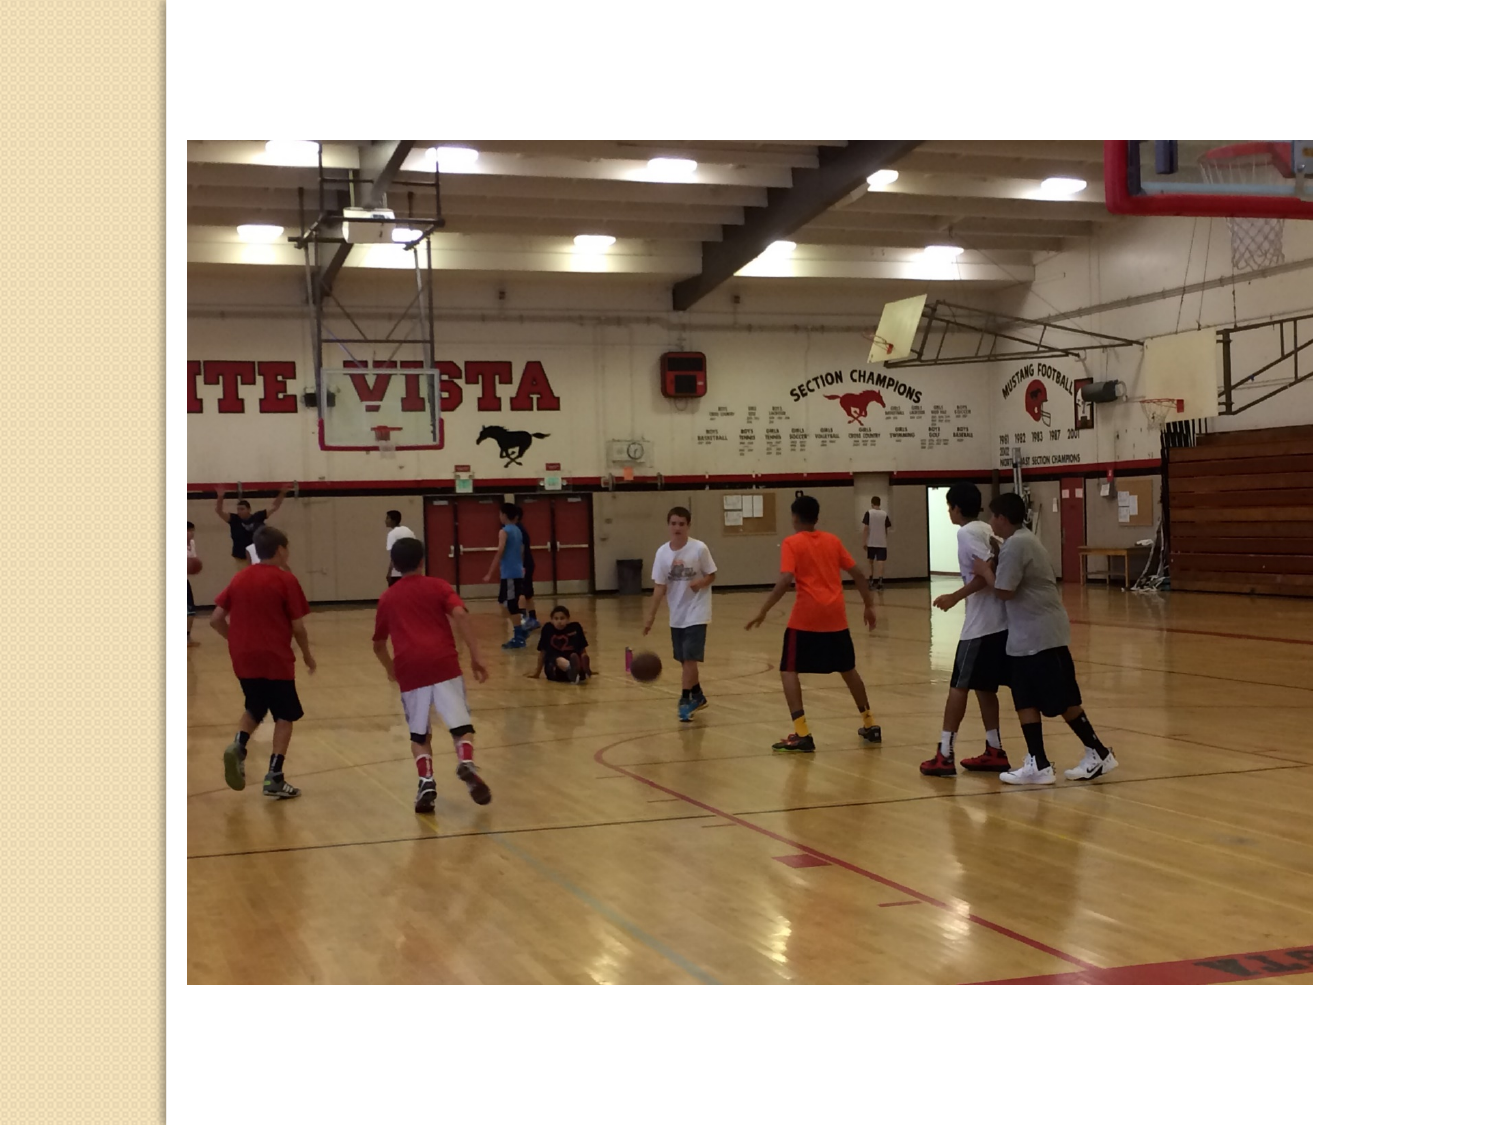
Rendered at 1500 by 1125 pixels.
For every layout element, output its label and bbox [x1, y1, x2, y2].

picture [187, 140, 1313, 985]
